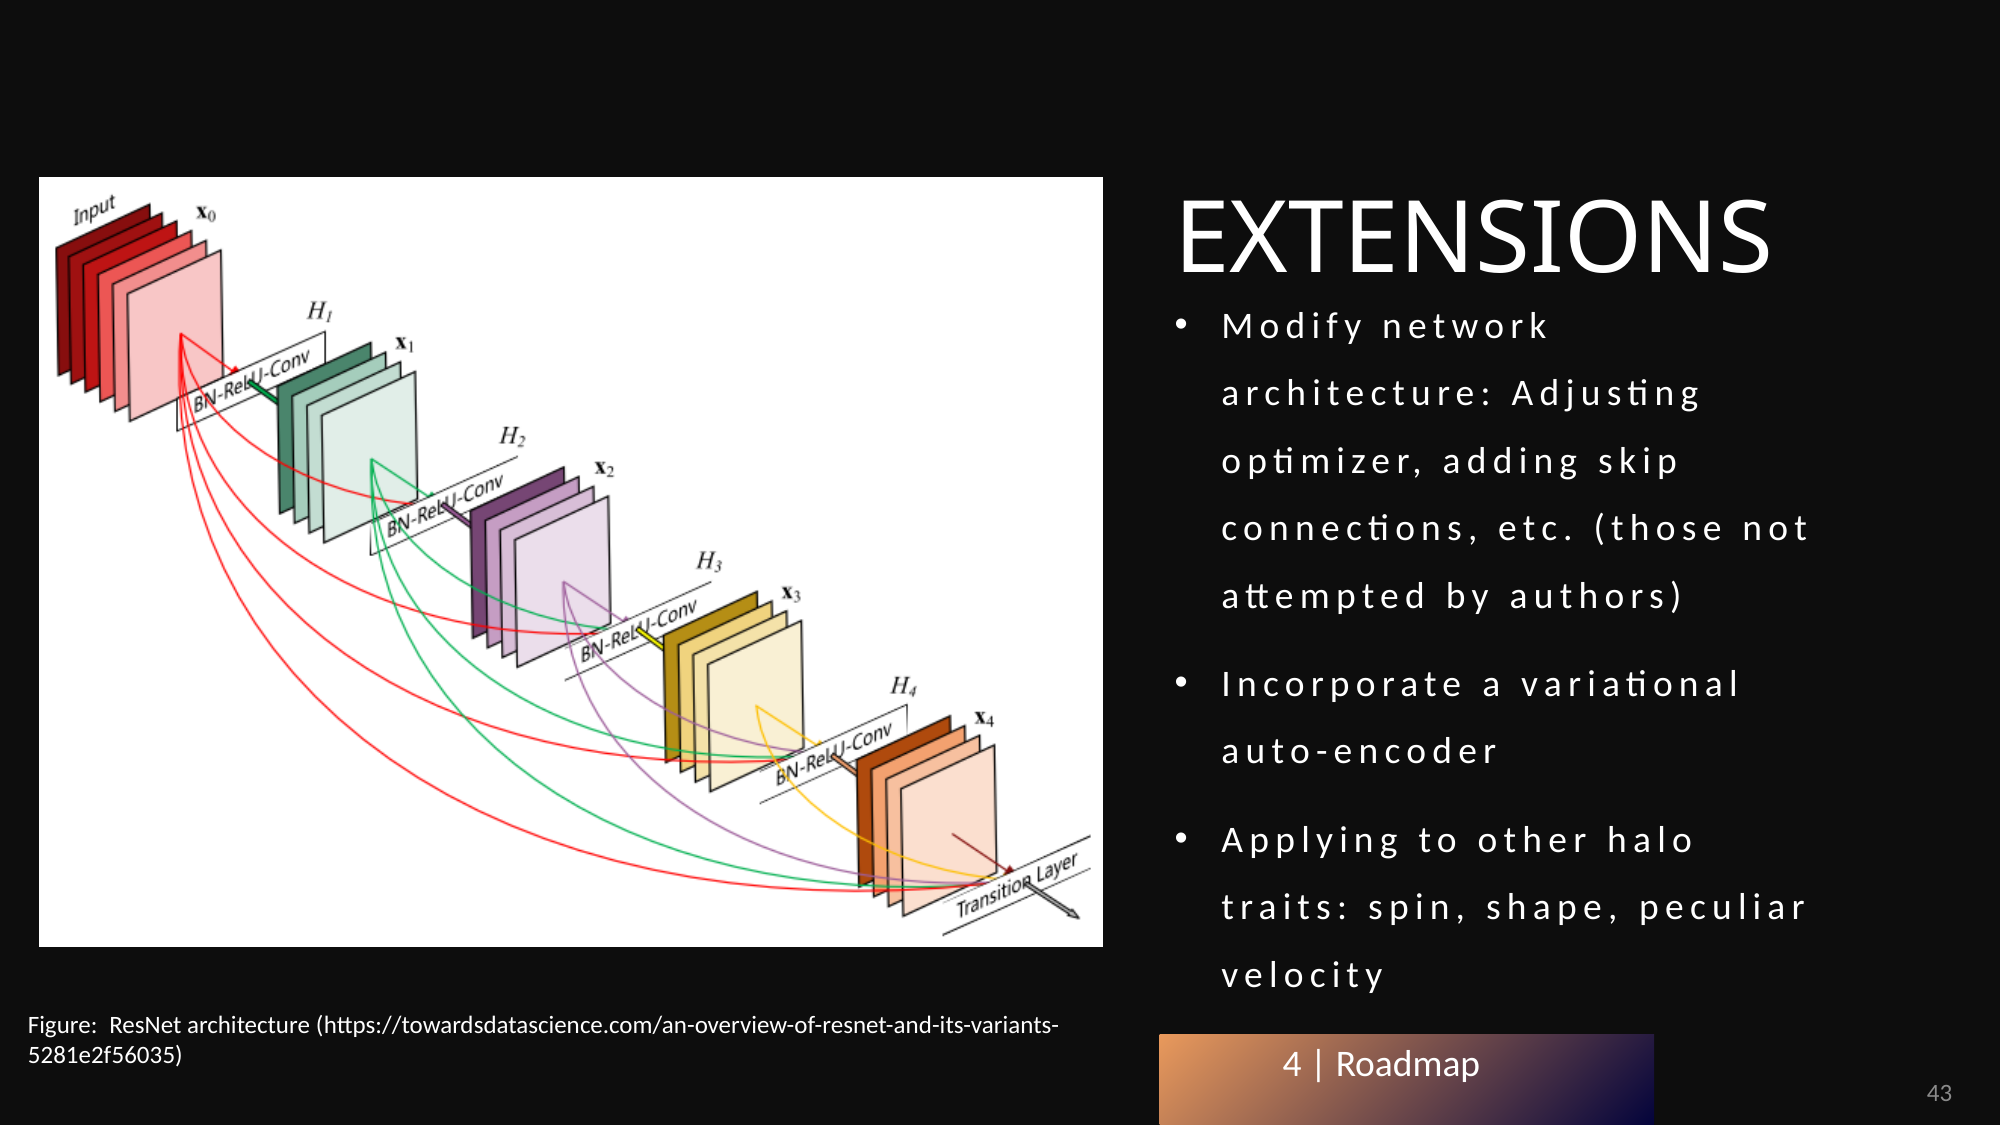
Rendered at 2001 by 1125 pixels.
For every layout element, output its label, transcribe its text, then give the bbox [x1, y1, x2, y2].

title Extensions [1159, 105, 1955, 341]
slide_number 43 [1894, 1061, 1968, 1121]
list Modify network architecture: Adjusting optimizer, adding skip connections, etc. (those not attempted by authors) Incorporate a variational auto-encoder Applying to other halo traits: spin, shape, peculiar velocity [1159, 270, 1835, 894]
picture [39, 177, 1103, 947]
footer 4 | Roadmap [1043, 1031, 1719, 1091]
text_box Figure: ResNet architecture (https://towardsdatascience.com/an-overview-of-resnet-and-its-variants-5281e2f56035) [12, 1001, 1128, 1076]
